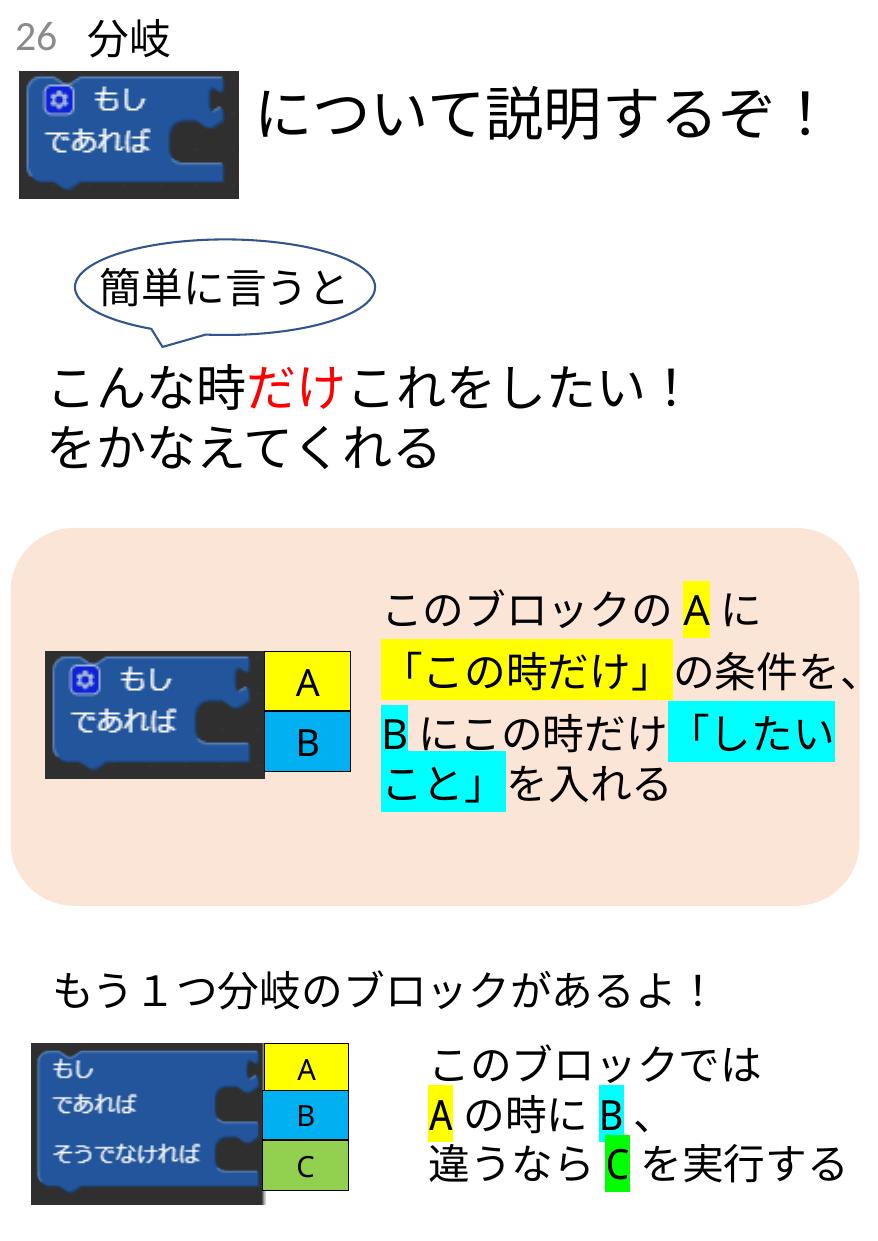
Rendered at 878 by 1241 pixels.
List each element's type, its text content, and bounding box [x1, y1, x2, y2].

text_box このブロックのAに 「この時だけ」の条件を、 Bにこの時だけ「したいこと」を入れる [366, 575, 868, 876]
picture [19, 71, 239, 199]
text_box [113, 238, 337, 254]
text_box C [266, 1140, 349, 1191]
text_box B [266, 1090, 349, 1140]
text_box A [265, 651, 351, 711]
text_box 分岐 [0, 5, 259, 71]
text_box 簡単に言うと [75, 254, 376, 320]
text_box このブロックでは Aの時にB、 違うならCを実行する [413, 1030, 877, 1196]
text_box こんな時だけこれをしたい！ をかなえてくれる [31, 348, 846, 484]
text_box もう１つ分岐のブロックがあるよ！ [37, 956, 760, 1022]
title について説明するぞ！ [37, 15, 878, 219]
text_box A [266, 1043, 349, 1090]
slide_number 26 [0, 0, 198, 67]
picture [31, 1043, 266, 1205]
text_box [112, 320, 338, 349]
text_box B [265, 711, 351, 772]
picture [45, 651, 265, 779]
text_box [10, 527, 858, 906]
